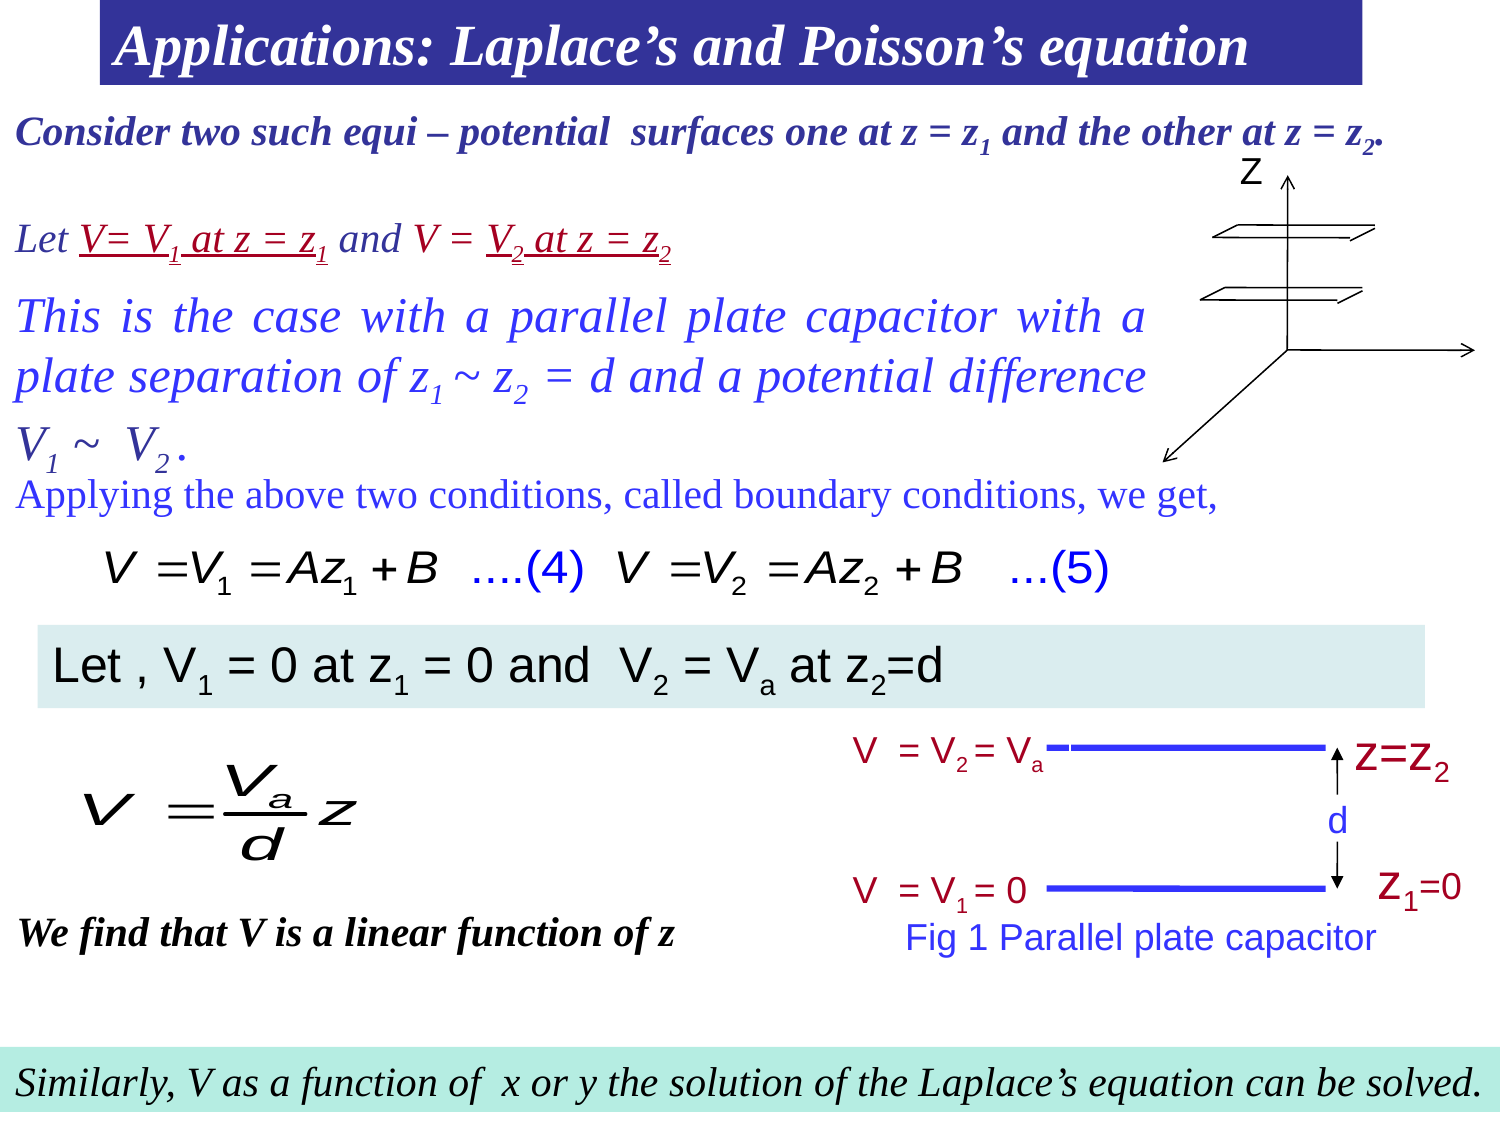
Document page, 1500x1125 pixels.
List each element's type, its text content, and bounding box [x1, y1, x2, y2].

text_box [1162, 139, 1475, 463]
text_box This is the case with a parallel plate capacitor with a plate separation of z1 ~ z2 = d and a potential difference V1 ~ V2 . [0, 274, 1162, 459]
picture [74, 749, 375, 871]
picture [99, 537, 1118, 607]
text_box Similarly, V as a function of x or y the solution of the Laplace’s equation can be solved. [0, 1046, 1500, 1112]
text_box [837, 712, 1500, 963]
text_box Applications: Laplace’s and Poisson’s equation [99, 0, 1363, 85]
text_box Applying the above two conditions, called boundary conditions, we get, [0, 459, 1423, 525]
text_box Let , V1 = 0 at z1 = 0 and V2 = Va at z2=d [37, 624, 1425, 709]
text_box Consider two such equi – potential surfaces one at z = z1 and the other at z = z2. Let V= V1 at z = z1 and V = V2 at z = z2 [0, 96, 1475, 274]
text_box We find that V is a linear function of z [1, 896, 691, 962]
